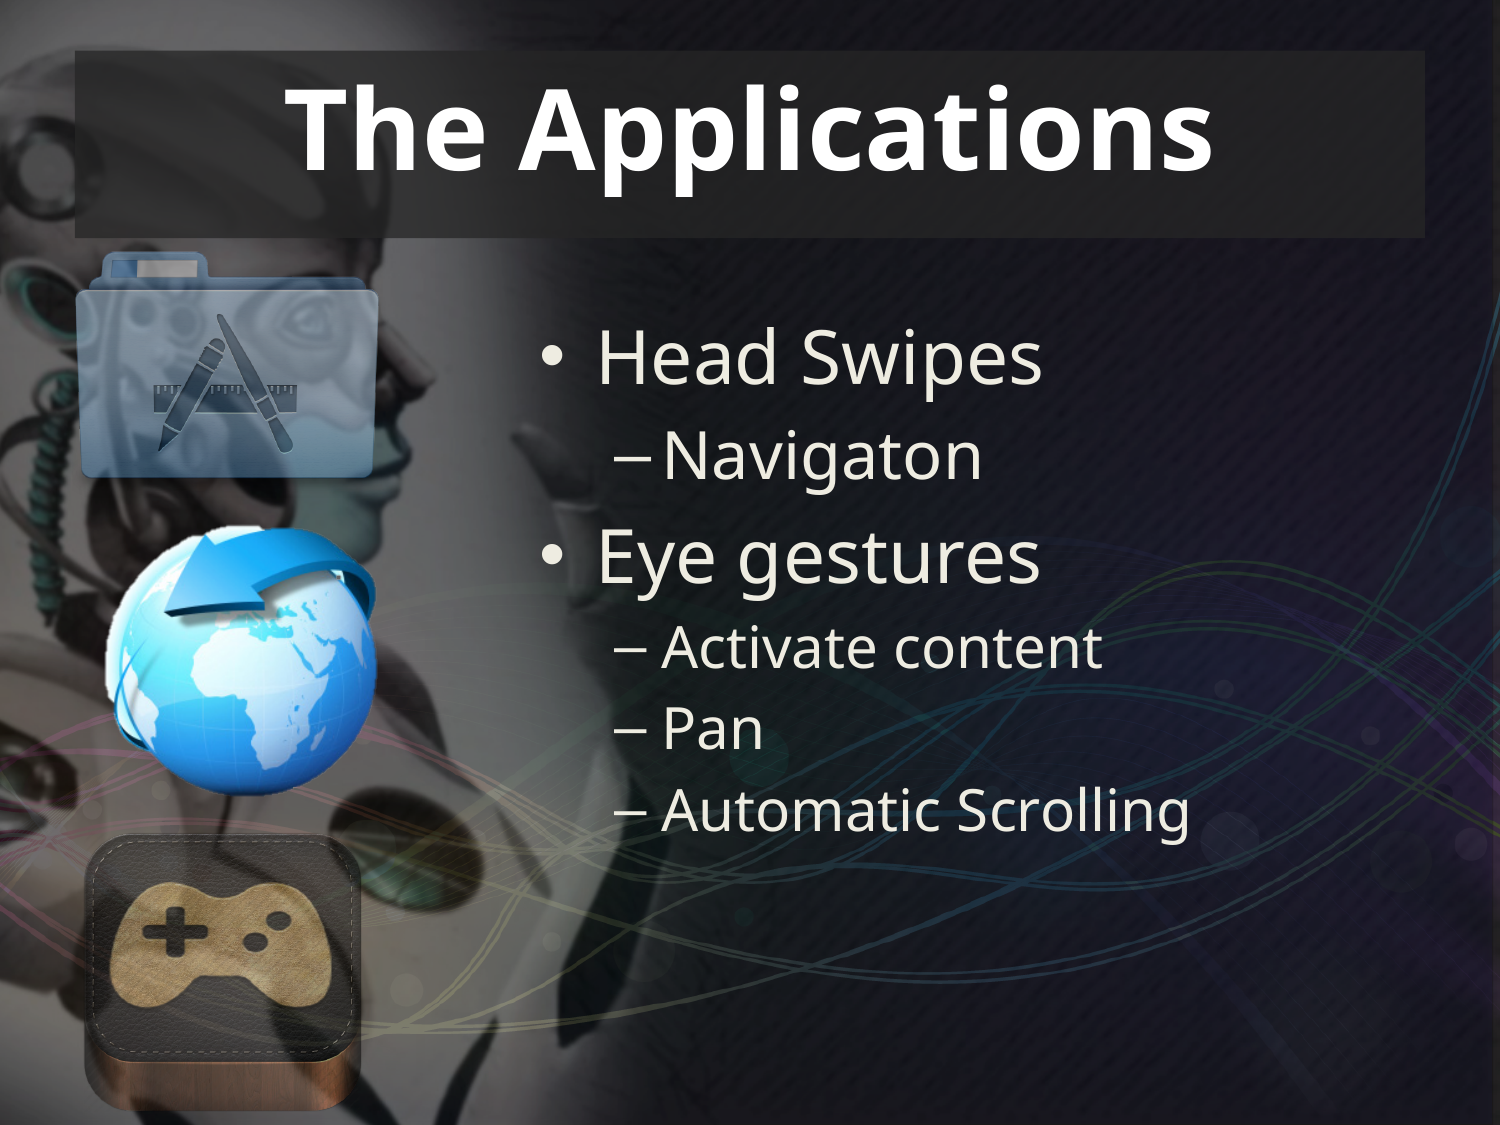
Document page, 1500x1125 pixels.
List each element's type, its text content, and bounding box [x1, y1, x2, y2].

text_box Head Swipes Navigaton Eye gestures Activate content Pan Automatic Scrolling [524, 302, 1377, 989]
text_box The Applications [74, 50, 1425, 239]
picture [0, 0, 1500, 1125]
